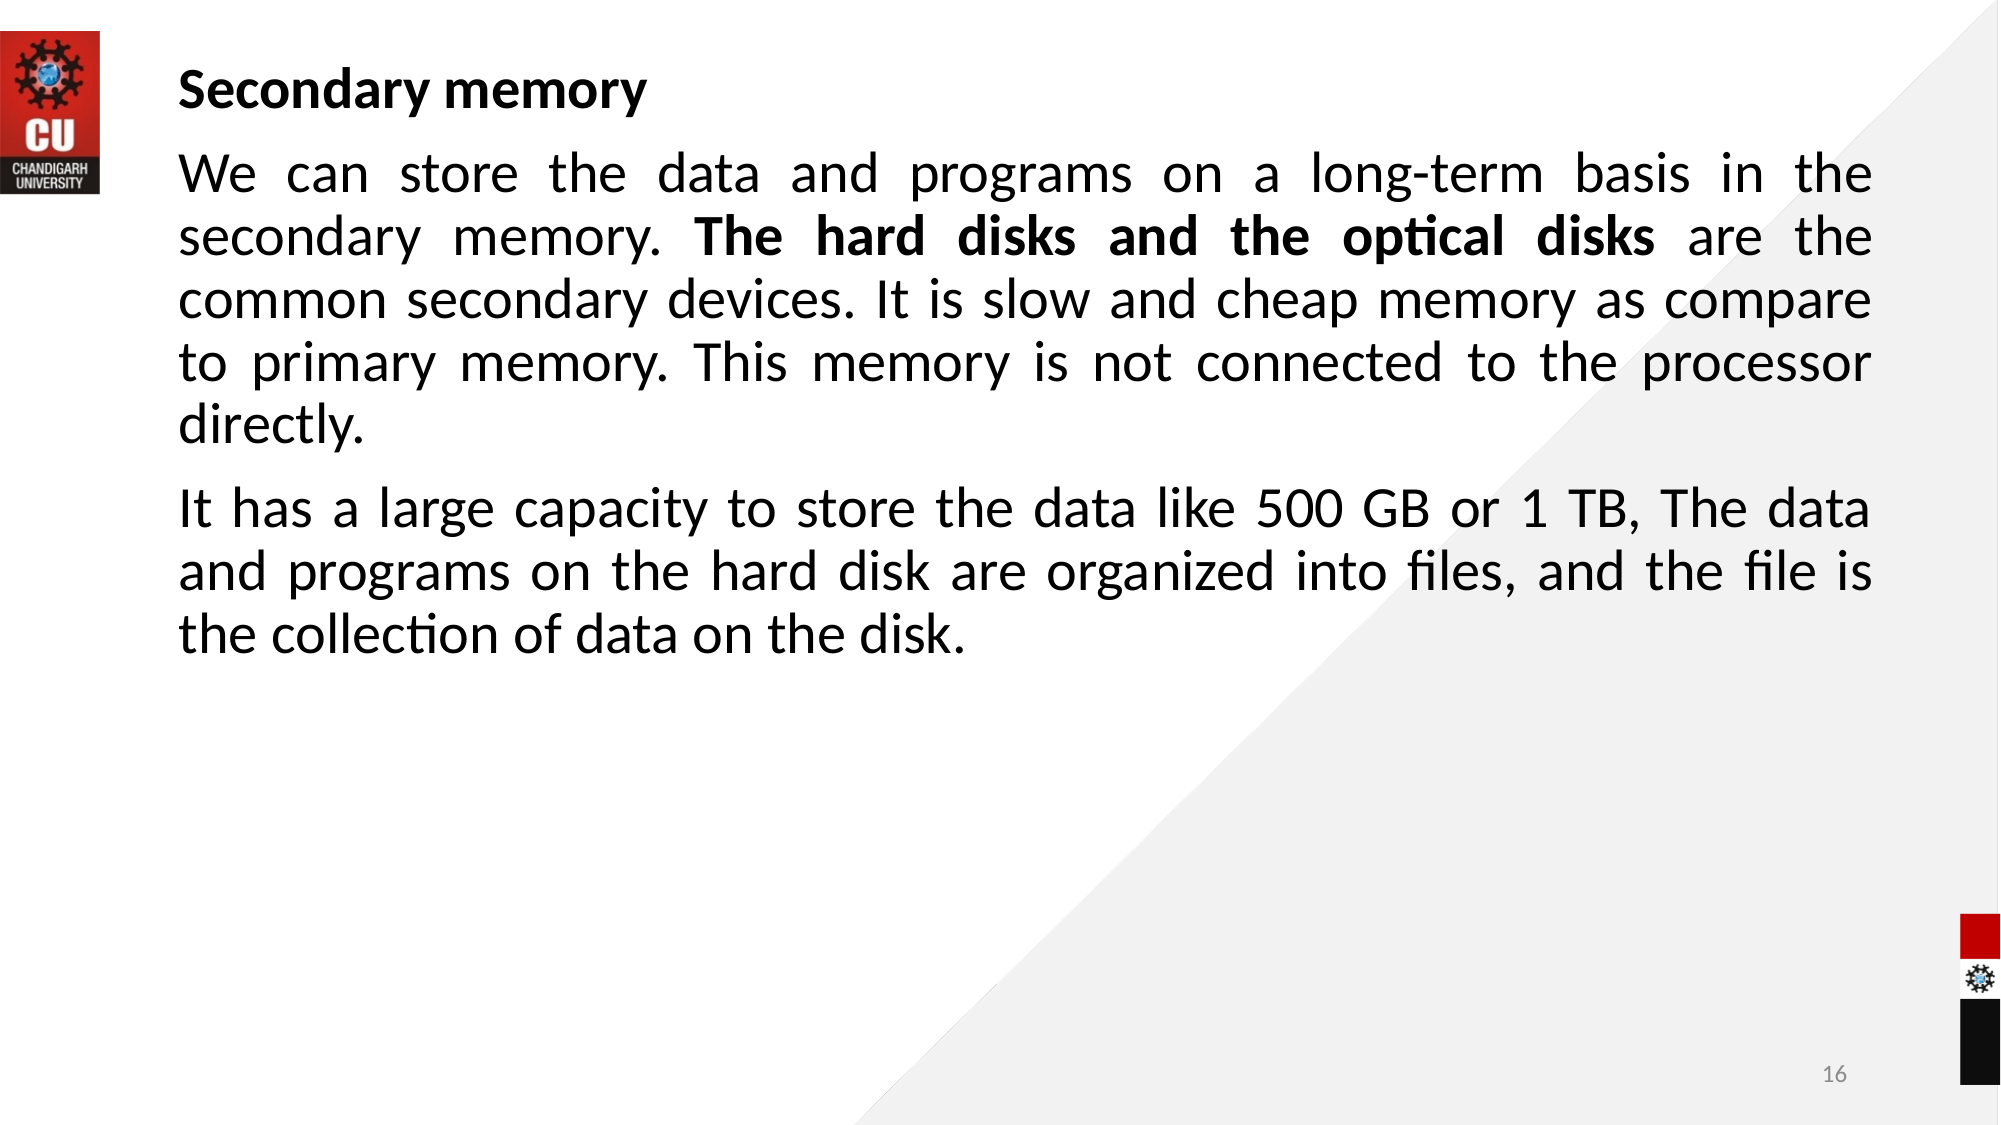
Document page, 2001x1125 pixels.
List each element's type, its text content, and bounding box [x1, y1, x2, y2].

slide_number 16 [1412, 1042, 1863, 1103]
list Secondary memory We can store the data and programs on a long-term basis in the secondary memory. The hard disks and the optical disks are the common secondary devices. It is slow and cheap memory as compare to primary memory. This memory is not connected to the processor directly. It has a large capacity to store the data like 500 GB or 1 TB, The data and programs on the hard disk are organized into files, and the file is the collection of data on the disk. [164, 51, 1889, 986]
picture [0, 0, 2001, 1125]
